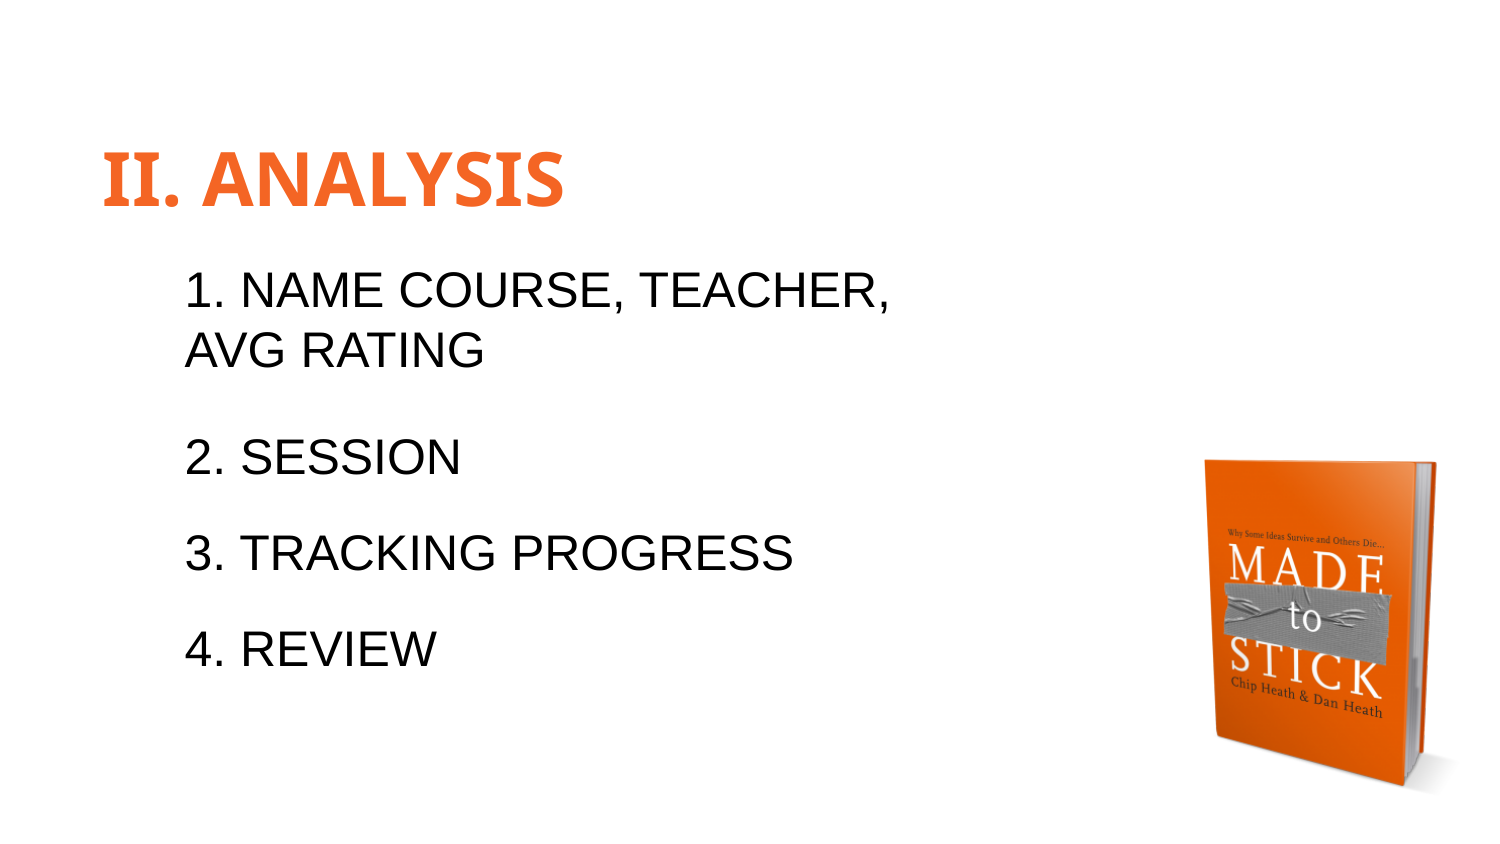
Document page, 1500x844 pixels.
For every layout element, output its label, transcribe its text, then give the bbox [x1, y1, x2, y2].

text_box 4. REVIEW [169, 609, 680, 685]
text_box 3. TRACKING PROGRESS [169, 513, 963, 589]
title II. ANALYSIS [87, 116, 941, 243]
text_box 2. SESSION [169, 417, 680, 492]
text_box 1. NAME COURSE, TEACHER, AVG RATING [169, 250, 917, 385]
picture [1204, 459, 1463, 797]
